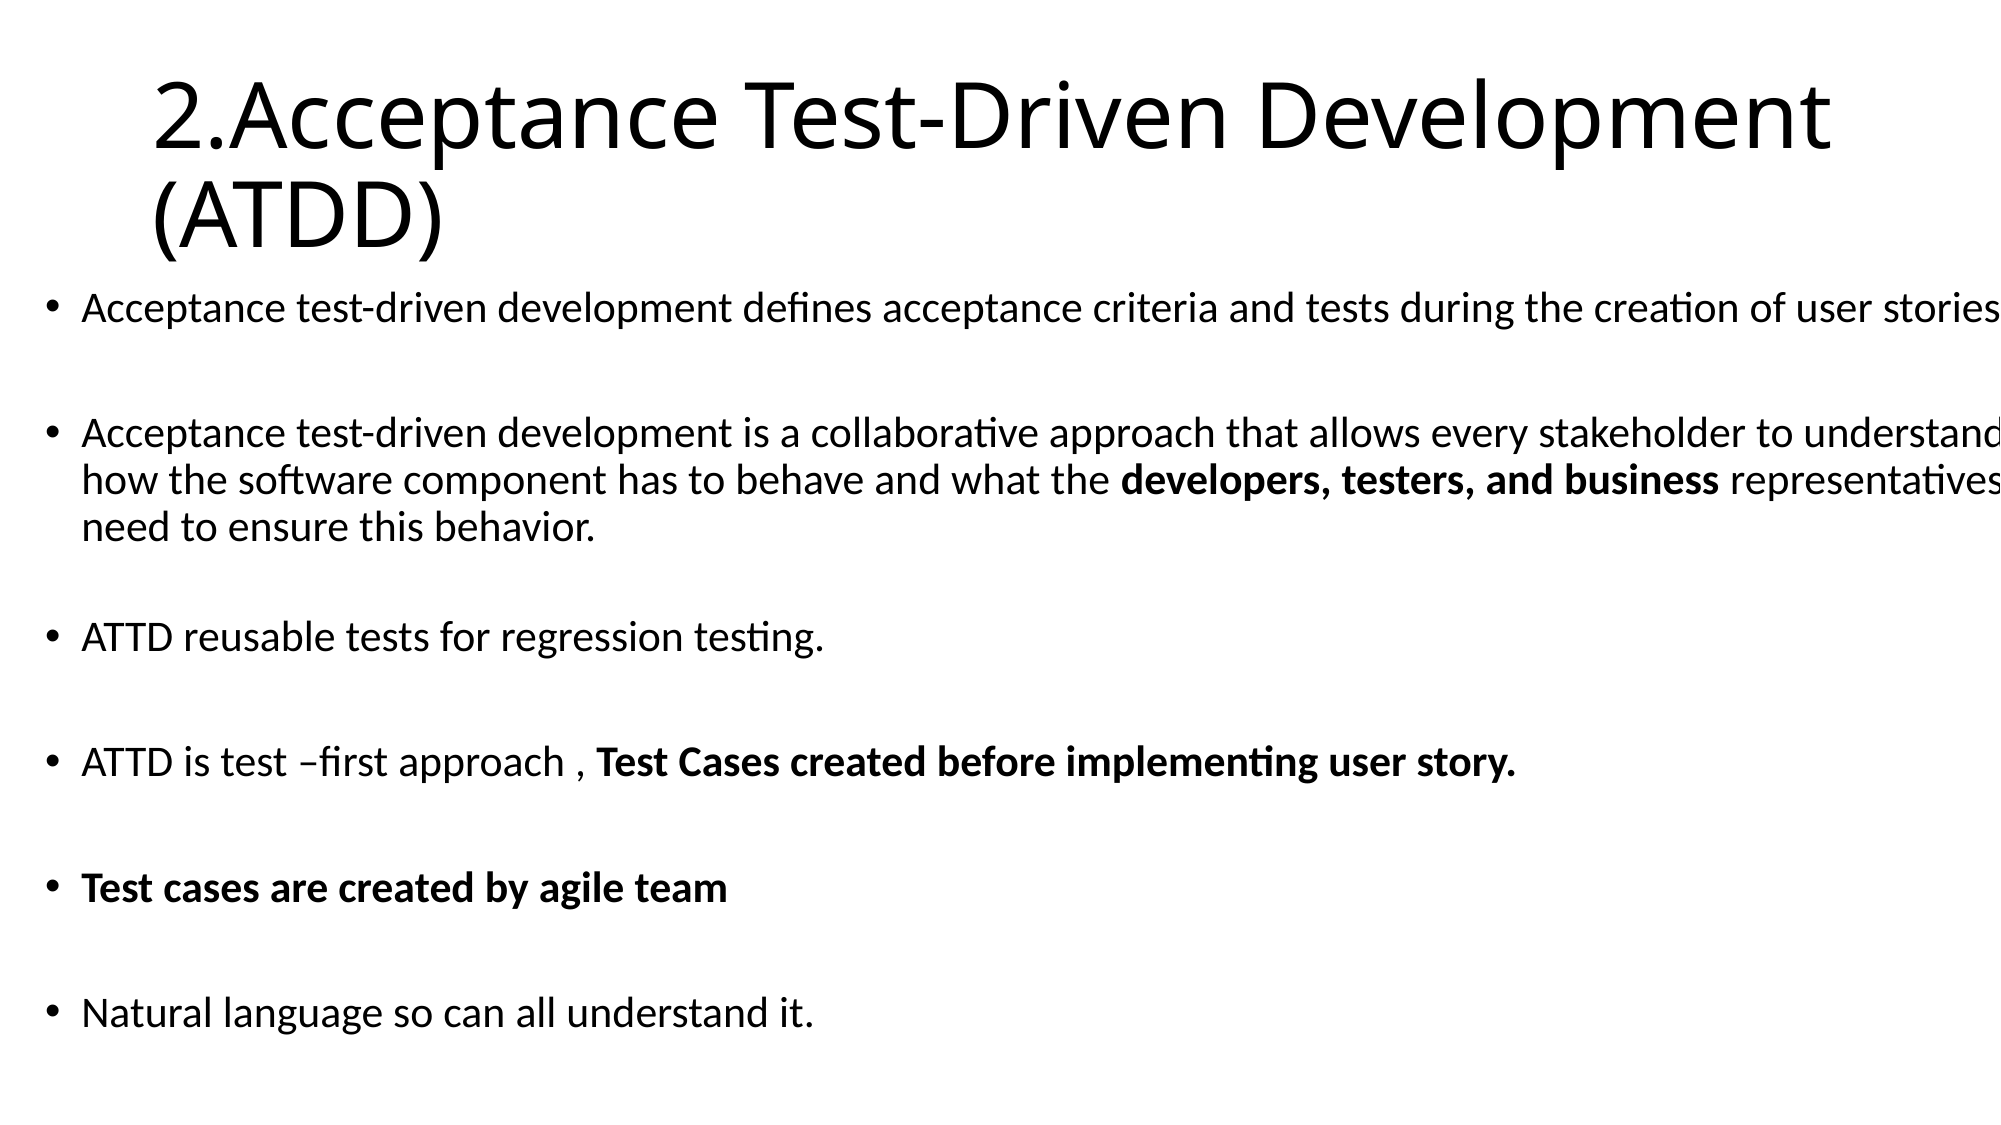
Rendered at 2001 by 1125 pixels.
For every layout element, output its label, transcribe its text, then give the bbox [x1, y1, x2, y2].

title 2.Acceptance Test-Driven Development (ATDD) [137, 59, 1863, 277]
list Acceptance test-driven development defines acceptance criteria and tests during the creation of user stories. Acceptance test-driven development is a collaborative approach that allows every stakeholder to understand how the software component has to behave and what the developers, testers, and business representatives need to ensure this behavior. ATTD reusable tests for regression testing. ATTD is test –first approach , Test Cases created before implementing user story. Test cases are created by agile team Natural language so can all understand it. [30, 277, 2000, 1103]
